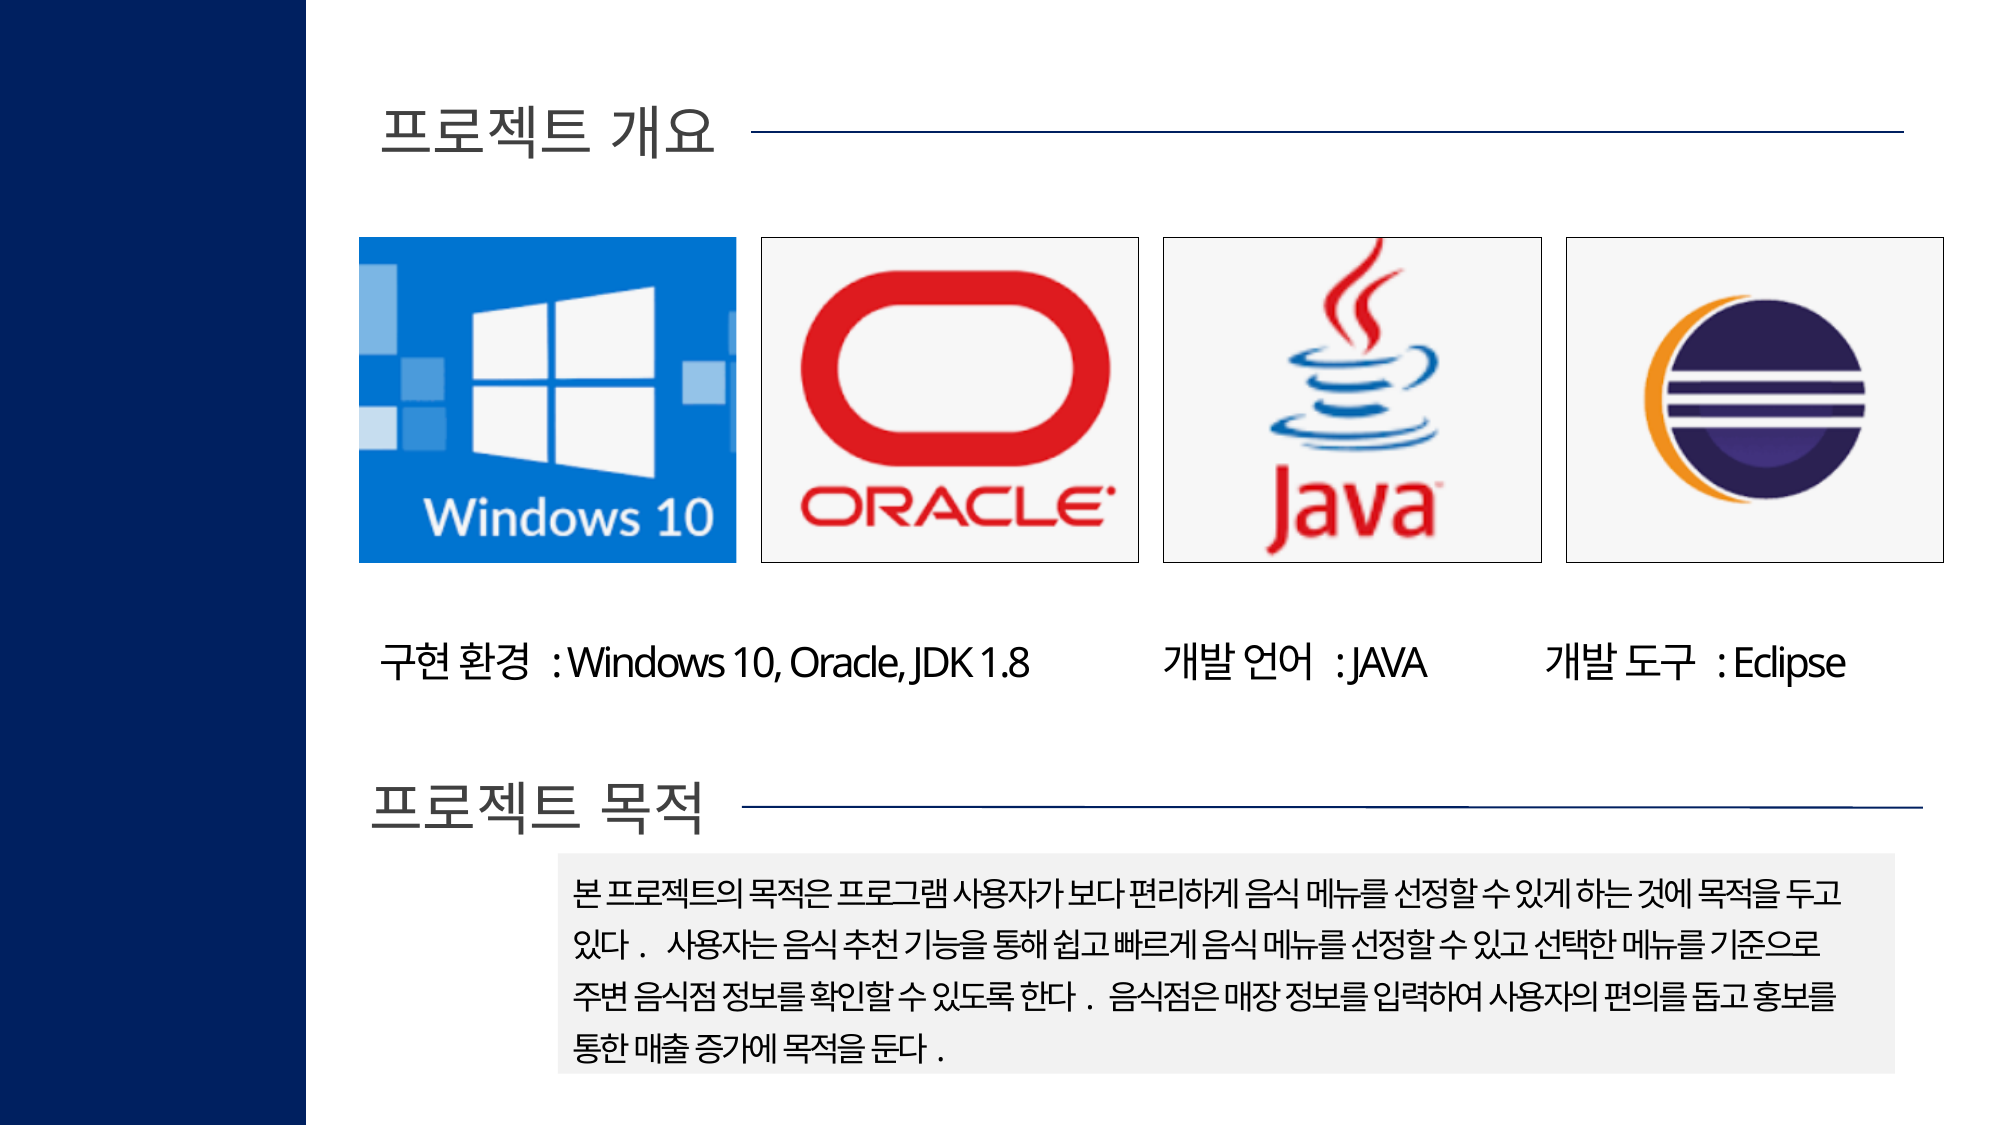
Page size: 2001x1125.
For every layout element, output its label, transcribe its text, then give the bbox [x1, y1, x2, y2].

picture [359, 237, 737, 563]
list 프로젝트 개요 [364, 89, 751, 174]
text_box 프로젝트 목적 [354, 764, 742, 850]
picture [1163, 237, 1542, 563]
picture [761, 237, 1139, 563]
list 구현 환경 : Windows 10, Oracle, JDK 1.8 개발 언어 : JAVA 개발 도구 : Eclipse [364, 613, 1944, 694]
picture [1566, 237, 1944, 563]
list 본 프로젝트의 목적은 프로그램 사용자가 보다 편리하게 음식 메뉴를 선정할 수 있게 하는 것에 목적을 두고 있다. 사용자는 음식 추천 기능을 통해 쉽고 빠르게 음식 메뉴를 선정할 수 있고 선택한 메뉴를 기준으로 주변 음식점 정보를 확인할 수 있도록 한다. 음식점은 매장 정보를 입력하여 사용자의 편의를 돕고 홍보를 통한 매출 증가에 목적을 둔다. [557, 853, 1895, 1074]
